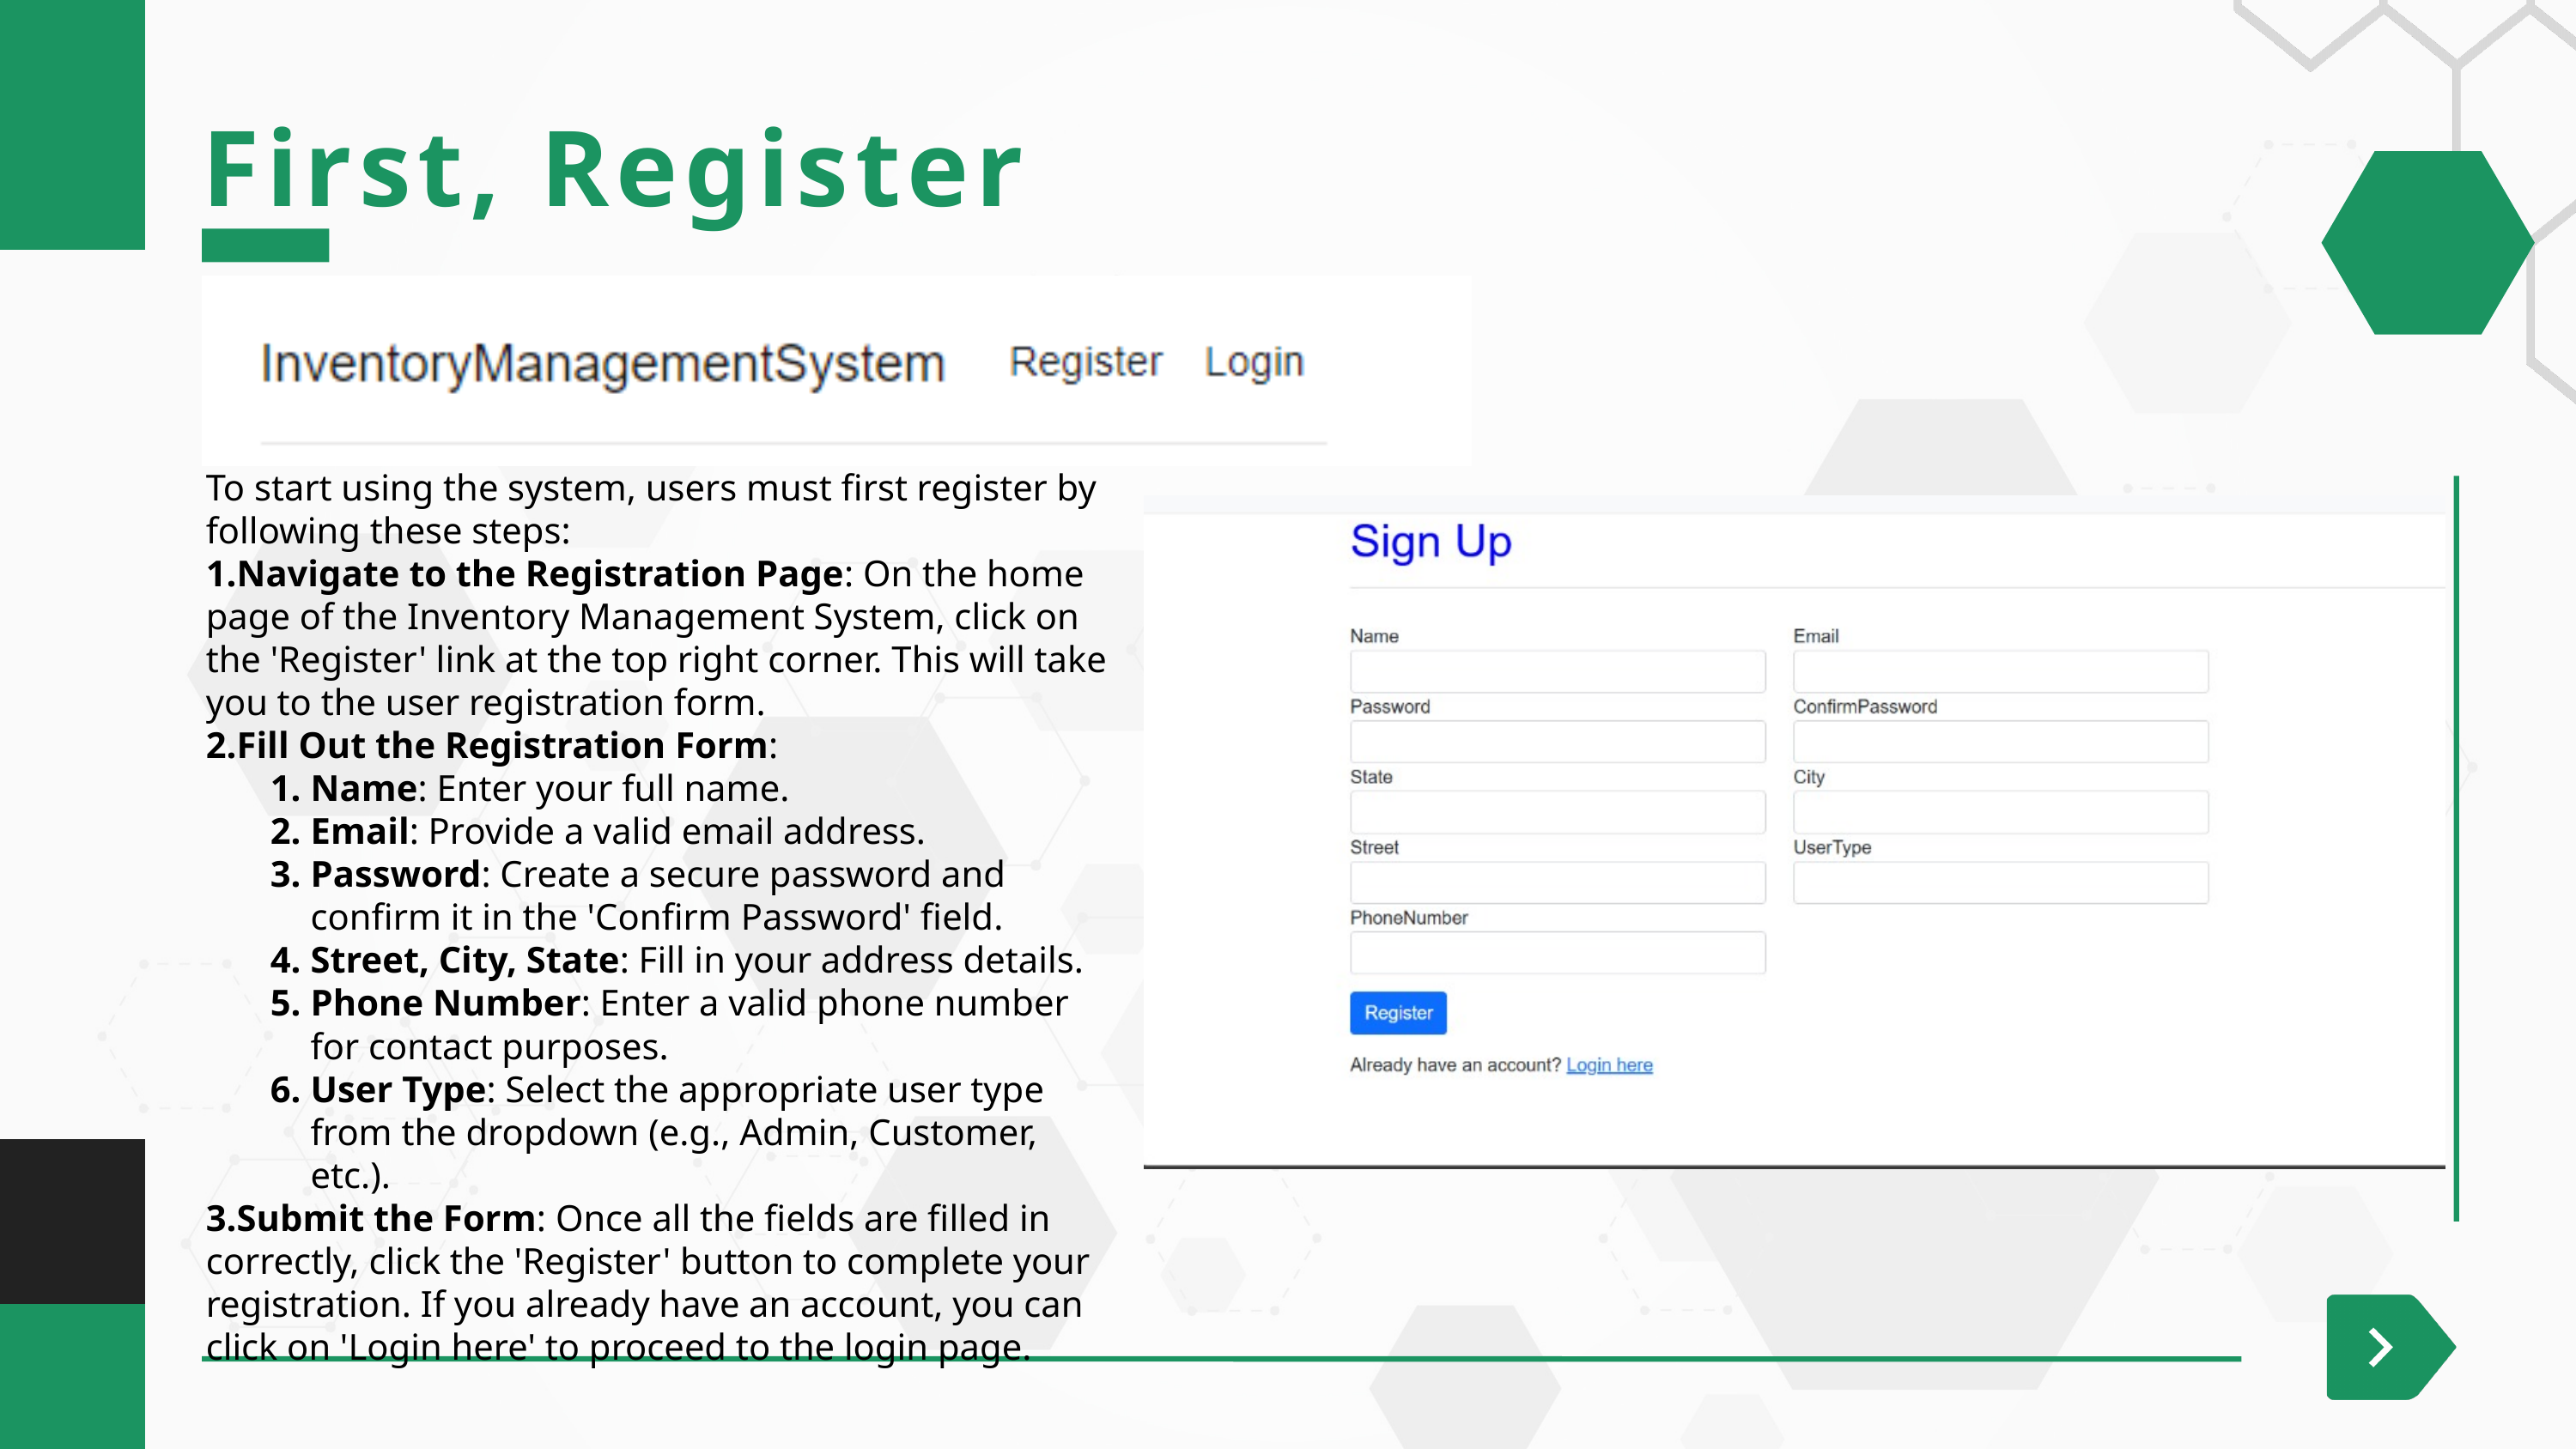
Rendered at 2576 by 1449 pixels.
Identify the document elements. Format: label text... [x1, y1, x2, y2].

text_box [2172, 0, 2576, 427]
text_box To start using the system, users must first register by following these steps: Navigate to the Registration Page: On the home page of the Inventory Management System, click on the 'Register' link at the top right corner. This will take you to the user registration form. Fill Out the Registration Form: Name: Enter your full name. Email: Provide a valid email address. Password: Create a secure password and confirm it in the 'Confirm Password' field. Street, City, State: Fill in your address details. Phone Number: Enter a valid phone number for contact purposes. User Type: Select the appropriate user type from the dropdown (e.g., Admin, Customer, etc.). Submit the Form: Once all the fields are filled in correctly, click the 'Register' button to complete your registration. If you already have an account, you can click on 'Login here' to proceed to the login page. [205, 473, 1118, 1367]
picture [201, 276, 1472, 466]
text_box [2326, 1294, 2457, 1400]
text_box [0, 1303, 145, 1449]
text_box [0, 0, 145, 250]
text_box [0, 0, 2576, 1449]
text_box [2321, 150, 2536, 335]
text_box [0, 1138, 145, 1303]
picture [1143, 495, 2446, 1169]
text_box First, Register [202, 81, 1795, 227]
